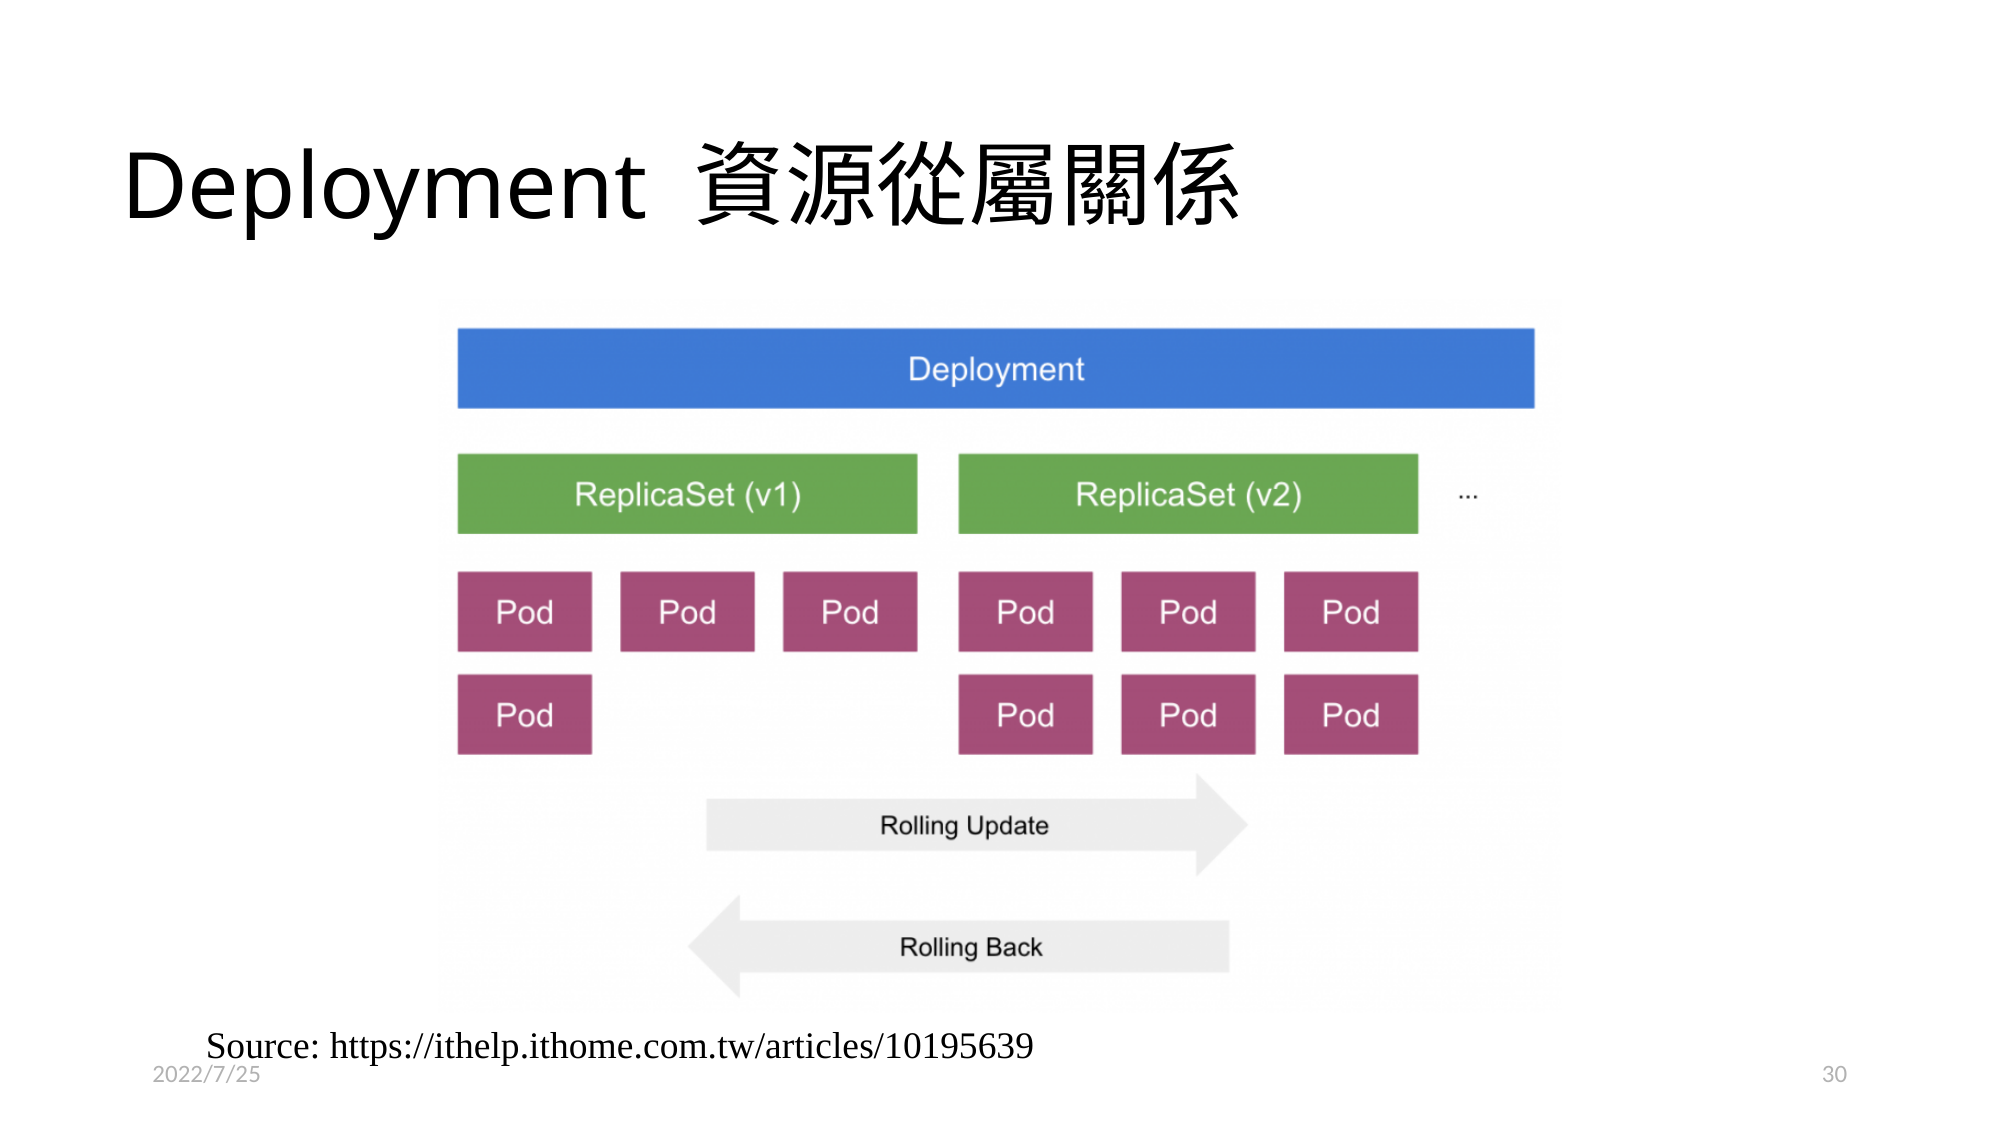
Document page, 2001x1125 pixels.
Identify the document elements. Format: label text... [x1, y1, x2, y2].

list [438, 299, 1562, 1014]
text_box Source: https://ithelp.ithome.com.tw/articles/10195639 [191, 1013, 1824, 1073]
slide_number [137, 1042, 588, 1103]
title Deployment 資源從屬關係 [106, 74, 1649, 304]
slide_number 30 [1412, 1042, 1863, 1103]
